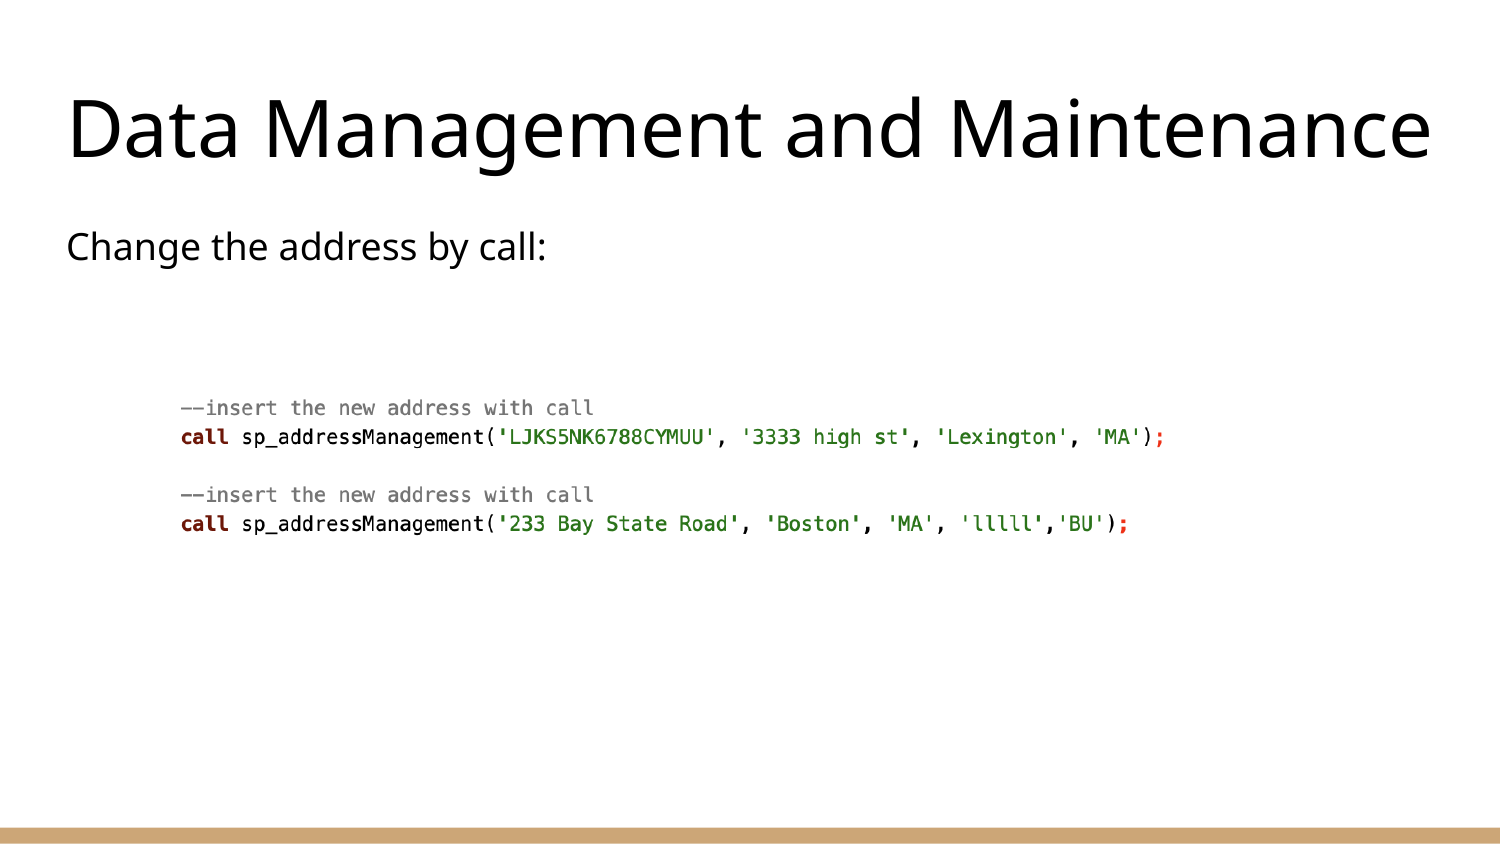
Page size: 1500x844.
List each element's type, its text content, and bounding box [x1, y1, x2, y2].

list Change the address by call: [51, 200, 1449, 752]
picture [175, 391, 1169, 561]
title Data Management and Maintenance [51, 51, 1449, 189]
